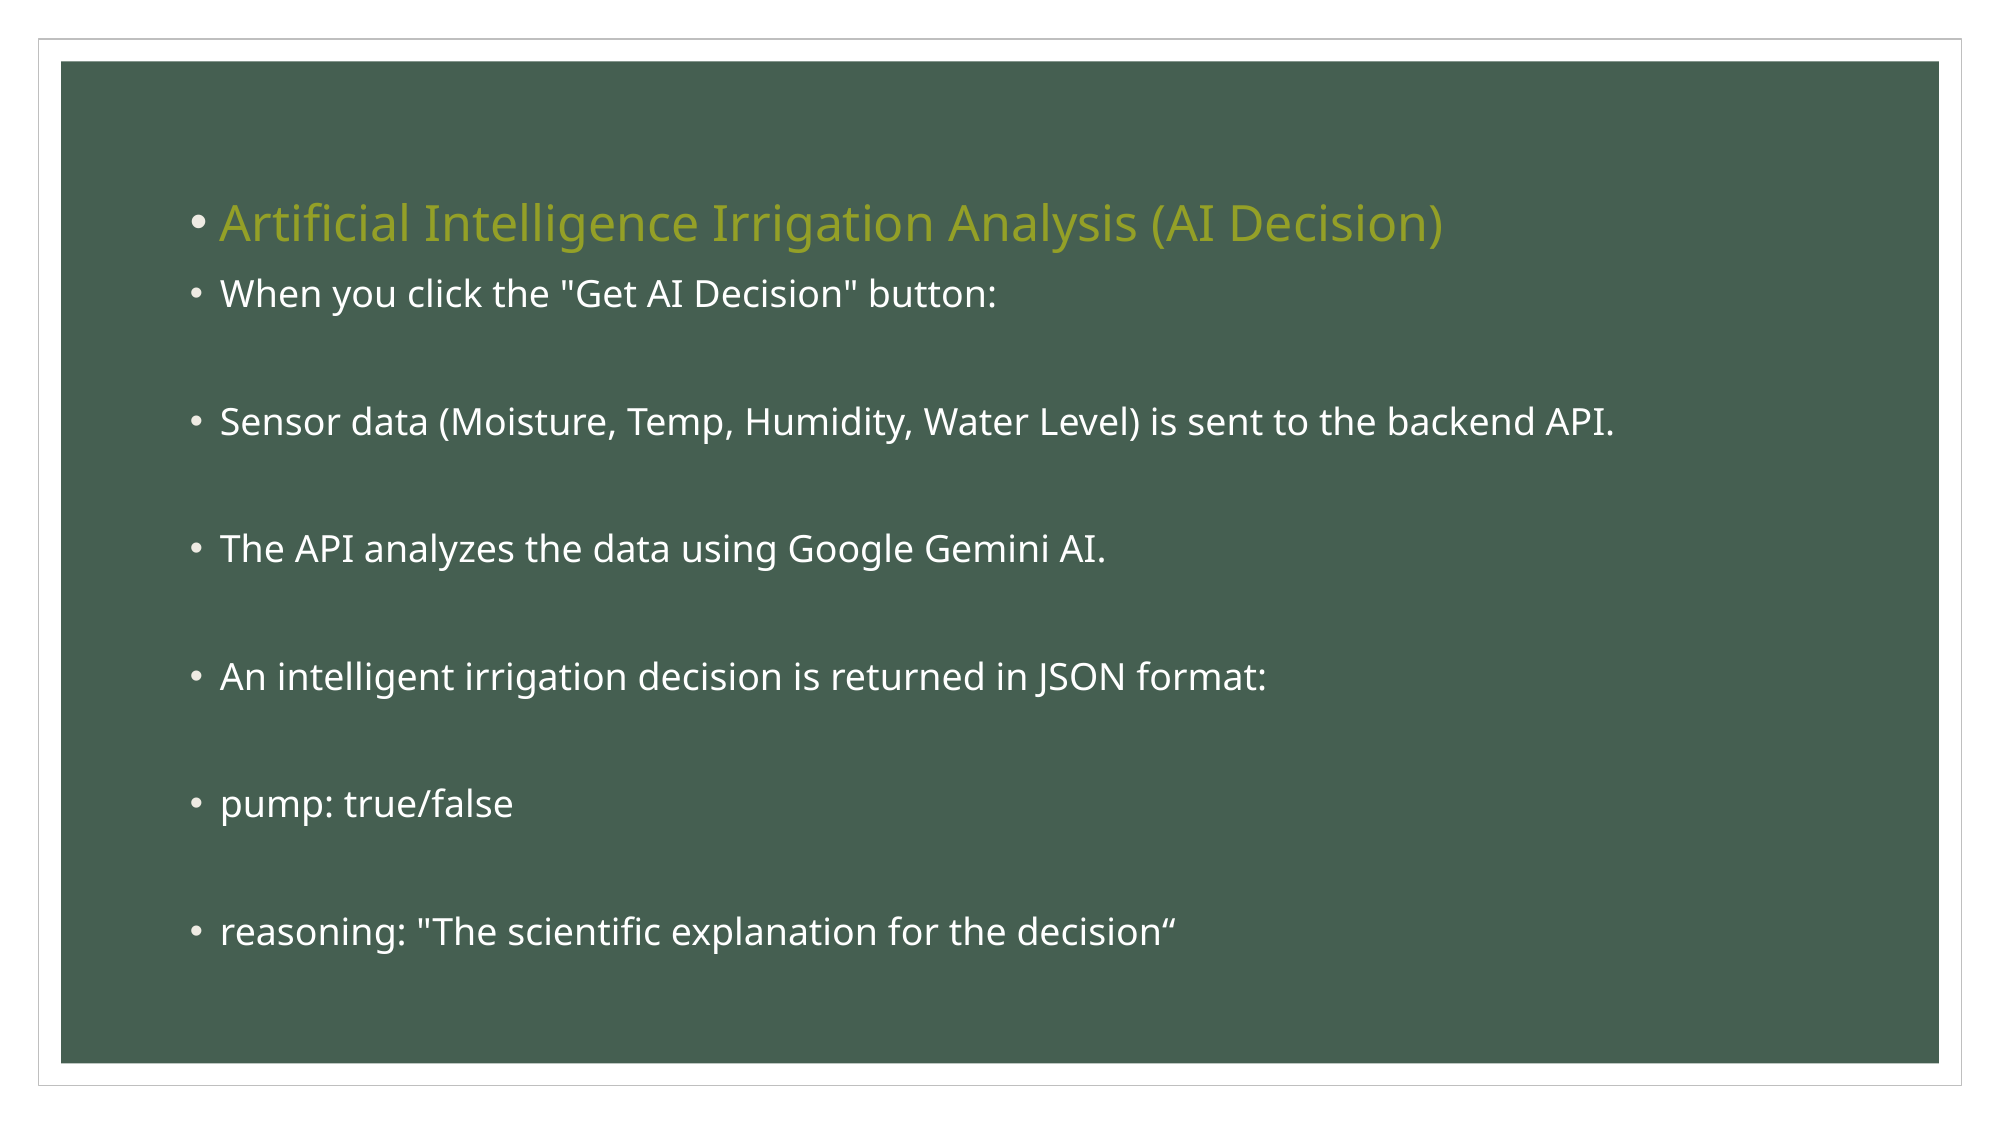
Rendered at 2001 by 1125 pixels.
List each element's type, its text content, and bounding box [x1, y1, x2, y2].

list Artificial Intelligence Irrigation Analysis (AI Decision) When you click the "Get AI Decision" button: Sensor data (Moisture, Temp, Humidity, Water Level) is sent to the backend API. The API analyzes the data using Google Gemini AI. An intelligent irrigation decision is returned in JSON format: pump: true/false reasoning: "The scientific explanation for the decision“ [174, 120, 1825, 990]
